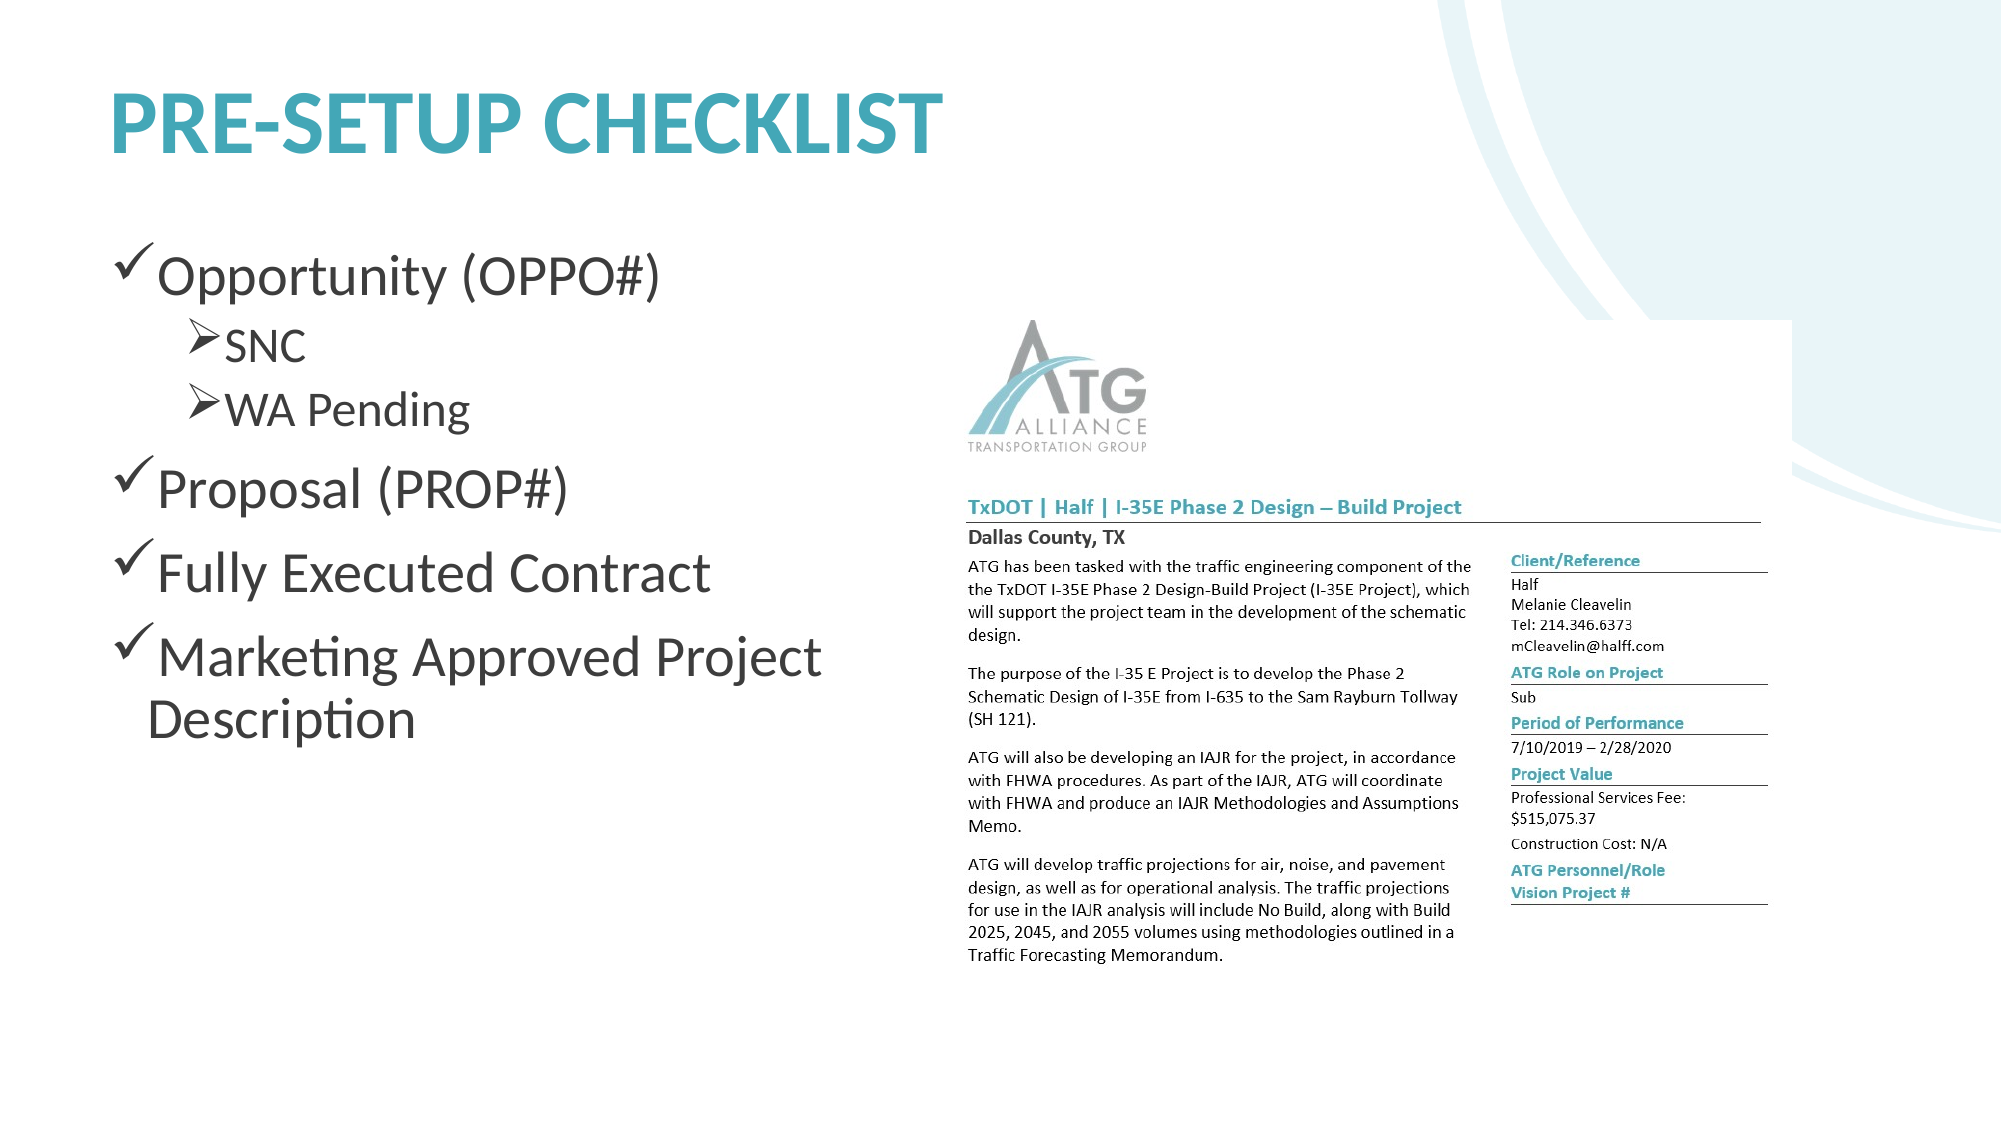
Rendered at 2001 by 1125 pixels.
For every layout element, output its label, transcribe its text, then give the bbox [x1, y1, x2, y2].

list Opportunity (OPPO#) SNC WA Pending Proposal (PROP#) Fully Executed Contract Marketing Approved Project Description [94, 238, 971, 1009]
title PRE-SETUP CHECKLIST [94, 59, 1903, 188]
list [902, 320, 1792, 976]
